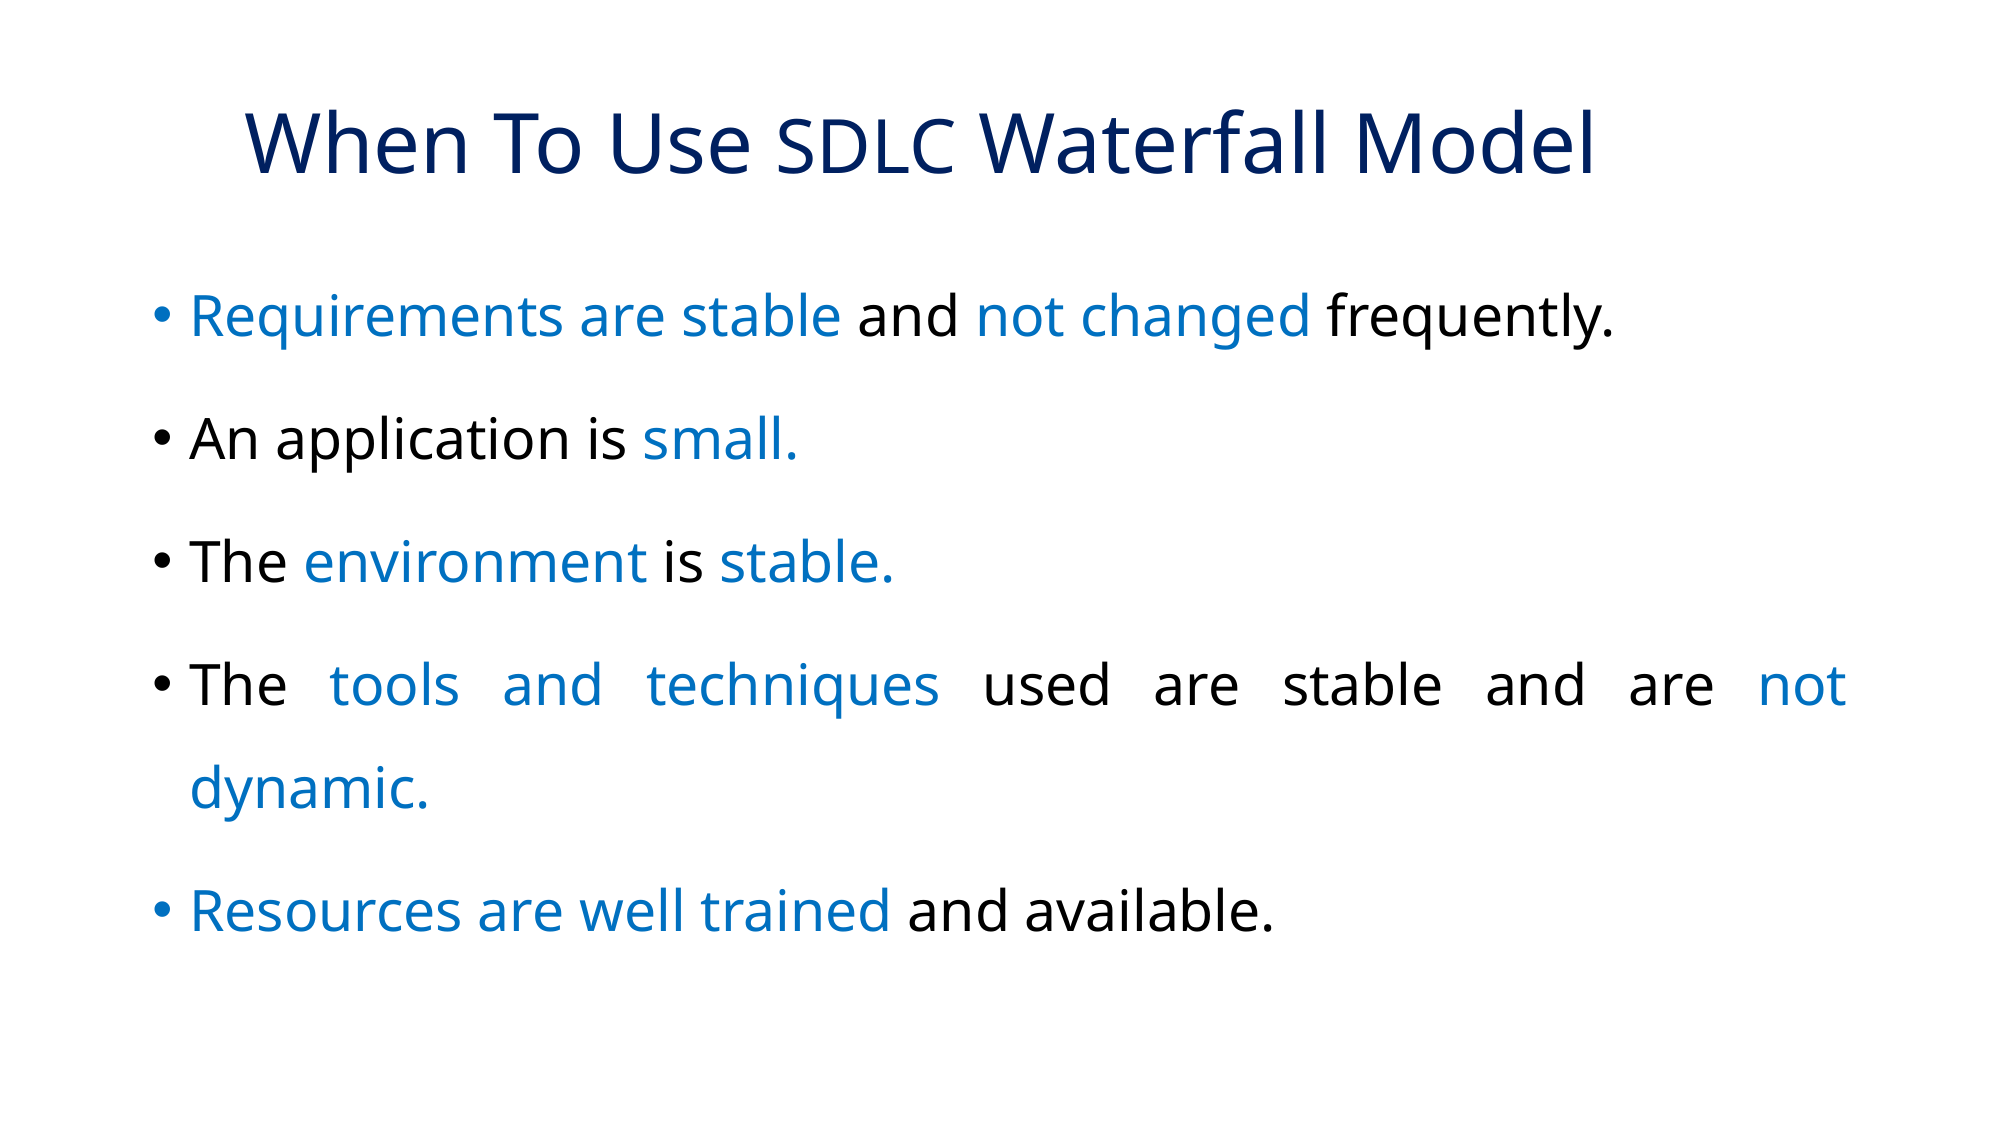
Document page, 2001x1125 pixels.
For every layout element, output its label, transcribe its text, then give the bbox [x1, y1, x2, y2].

list Requirements are stable and not changed frequently. An application is small. The environment is stable. The tools and techniques used are stable and are not dynamic. Resources are well trained and available. [137, 237, 1863, 952]
title When To Use SDLC Waterfall Model [59, 82, 1785, 210]
